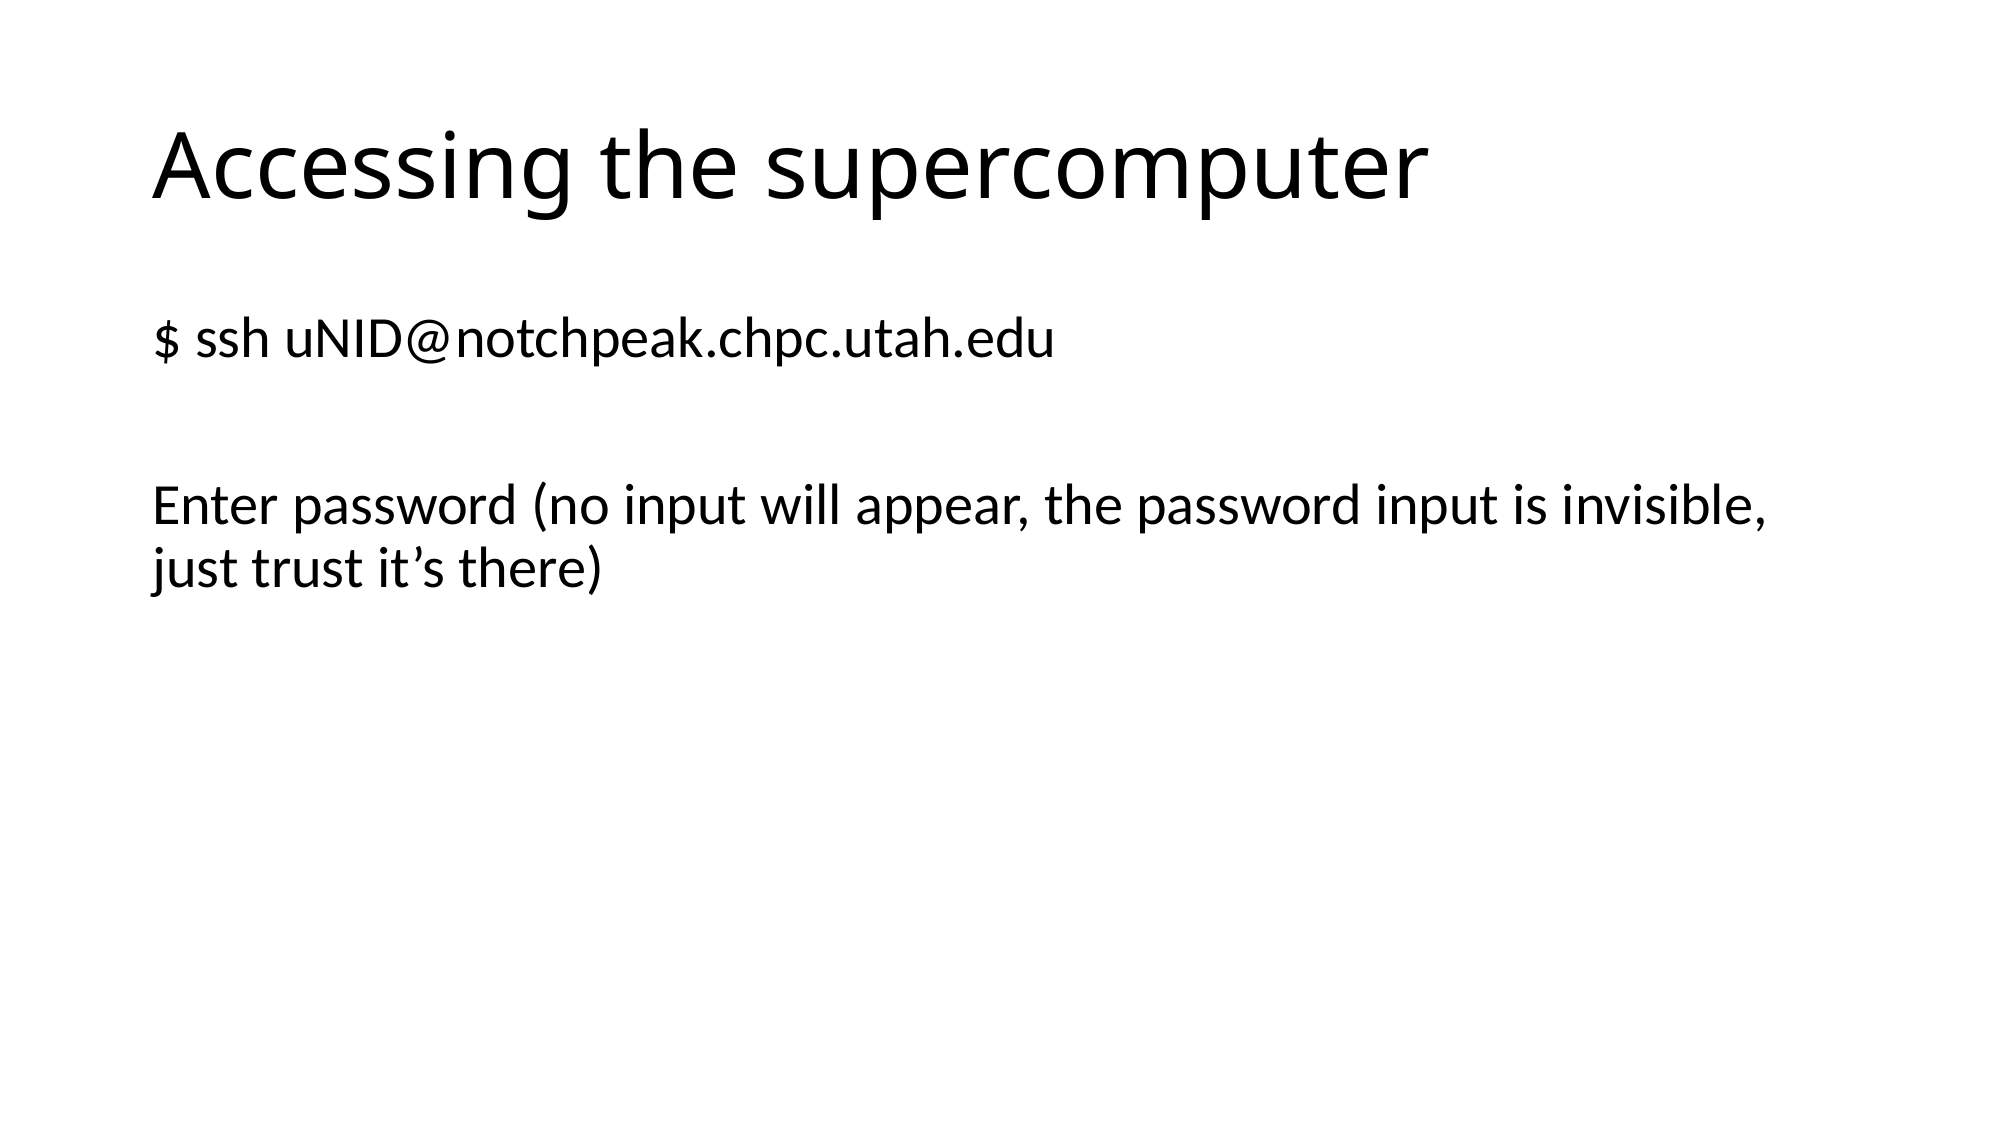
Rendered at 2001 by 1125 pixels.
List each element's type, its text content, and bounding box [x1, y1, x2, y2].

list $ ssh uNID@notchpeak.chpc.utah.edu Enter password (no input will appear, the password input is invisible, just trust it’s there) [137, 299, 1863, 1014]
title Accessing the supercomputer [137, 59, 1863, 278]
